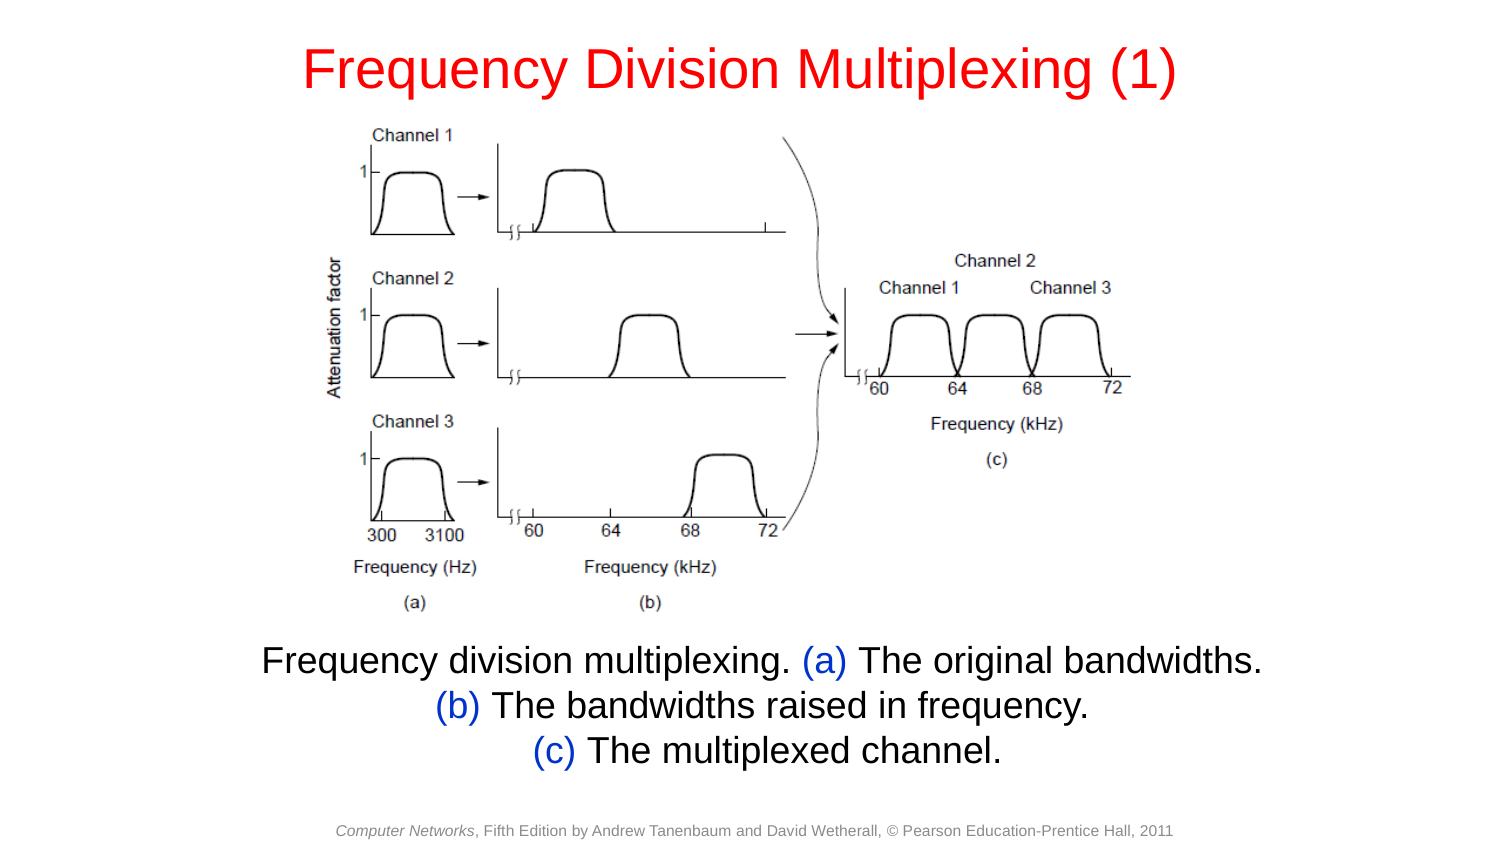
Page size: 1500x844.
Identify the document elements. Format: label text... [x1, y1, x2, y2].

picture [299, 112, 1153, 628]
footer Computer Networks, Fifth Edition by Andrew Tanenbaum and David Wetherall, © Pearson Education-Prentice Hall, 2011 [224, 815, 1285, 844]
title Frequency Division Multiplexing (1) [234, 0, 1247, 132]
list Frequency division multiplexing. (a) The original bandwidths. (b) The bandwidths raised in frequency. (c) The multiplexed channel. [222, 628, 1313, 732]
